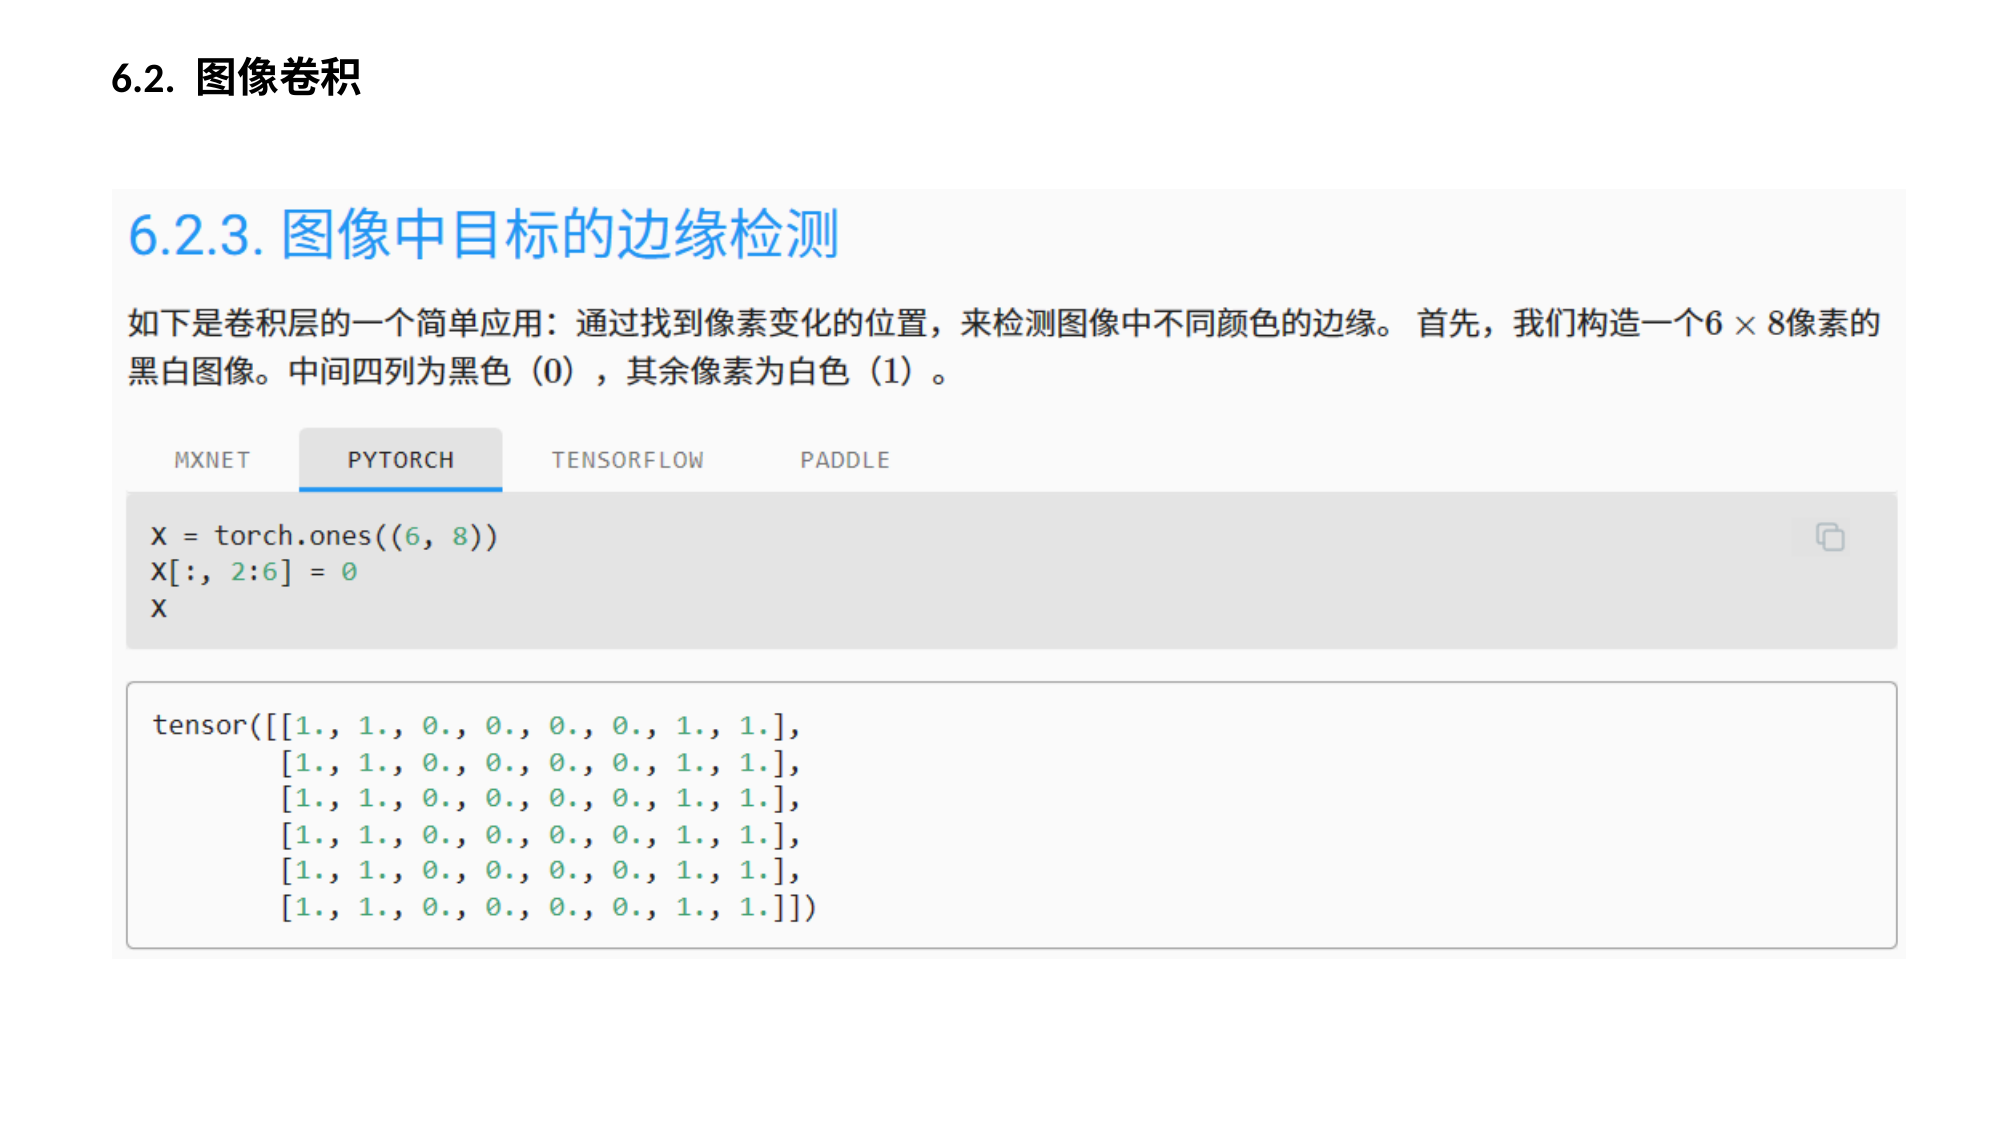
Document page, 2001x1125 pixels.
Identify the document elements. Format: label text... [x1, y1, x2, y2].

text_box 6.2. 图像卷积 [96, 43, 978, 109]
picture [112, 189, 1906, 959]
